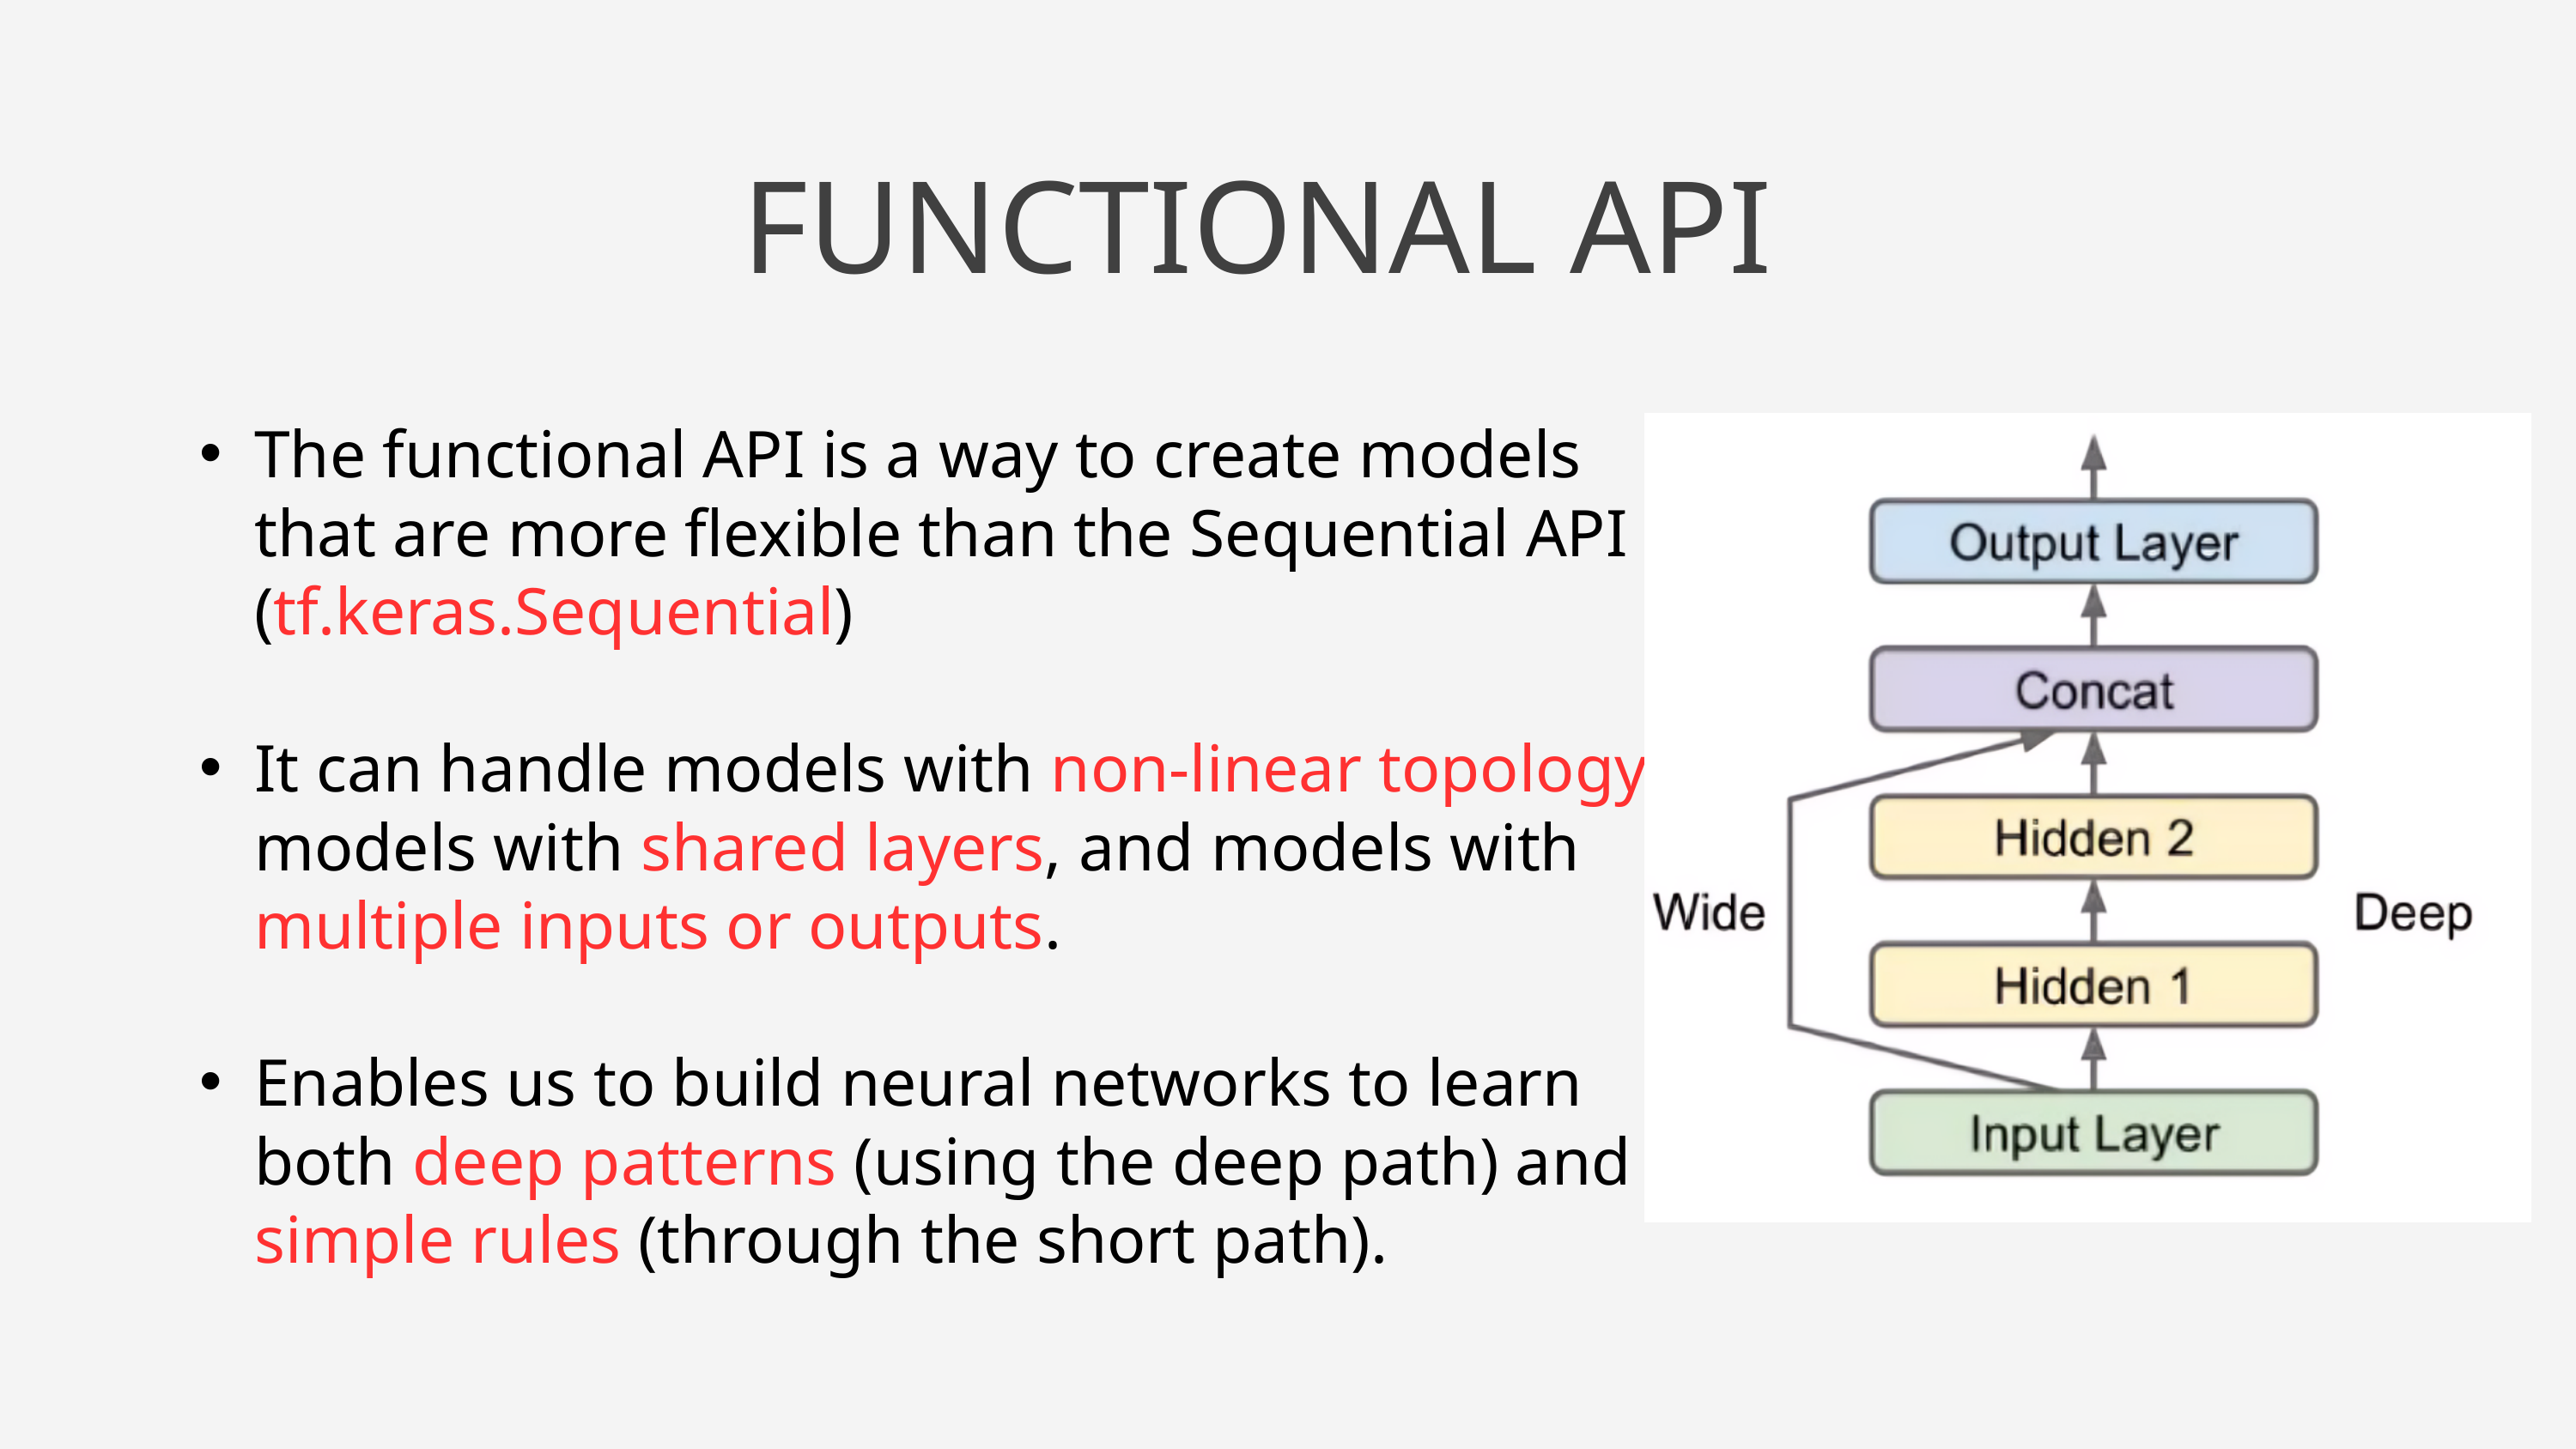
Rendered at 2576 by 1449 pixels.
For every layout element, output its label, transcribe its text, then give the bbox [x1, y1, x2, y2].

text_box The functional API is a way to create models that are more flexible than the Sequential API (tf.keras.Sequential) It can handle models with non-linear topology, models with shared layers, and models with multiple inputs or outputs. Enables us to build neural networks to learn both deep patterns (using the deep path) and simple rules (through the short path). [144, 412, 1668, 1276]
text_box FUNCTIONAL API [367, 143, 2148, 300]
text_box [1644, 413, 2531, 1222]
